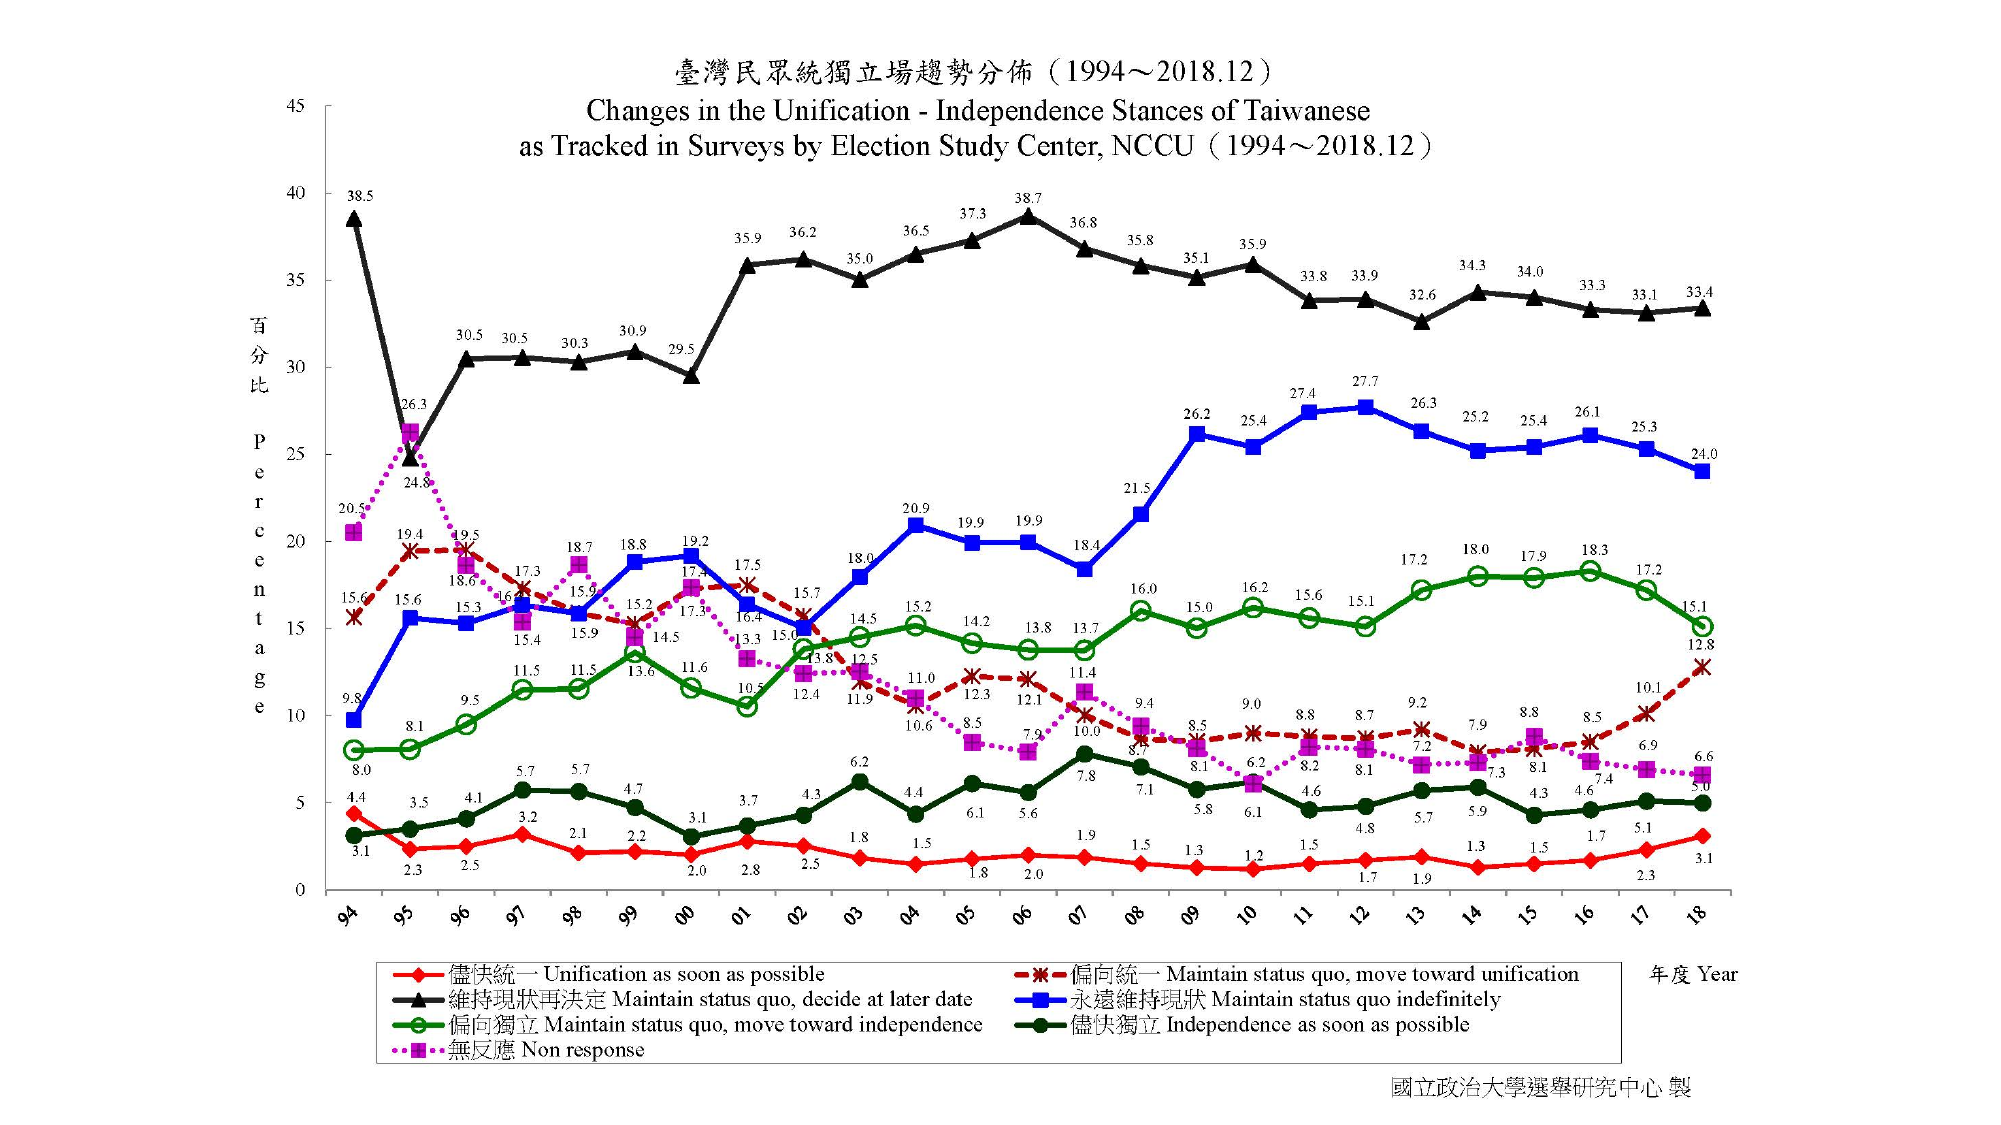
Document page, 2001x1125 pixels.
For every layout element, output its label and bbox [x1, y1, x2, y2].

picture [204, 0, 1795, 1125]
